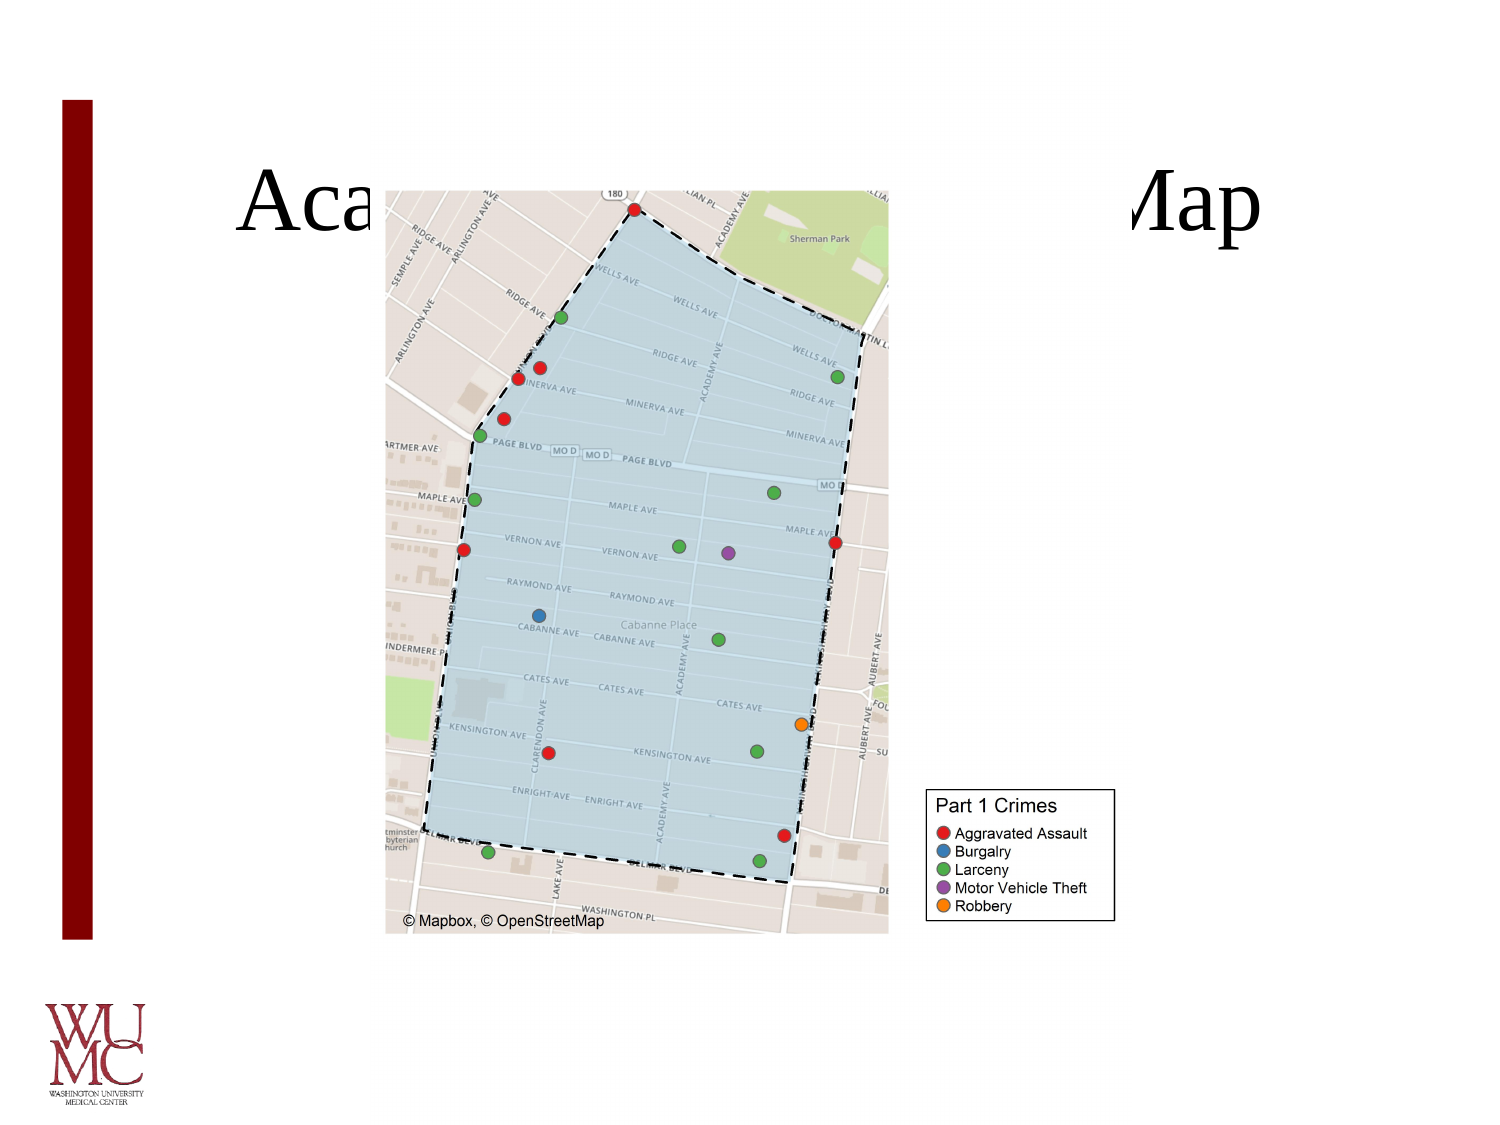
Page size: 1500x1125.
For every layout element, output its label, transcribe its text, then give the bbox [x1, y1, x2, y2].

picture [41, 996, 156, 1113]
title Academy: Total Crime Map [1136, 99, 1388, 288]
picture [370, 0, 1132, 1125]
title Academy: Total Crime Map [112, 99, 365, 288]
